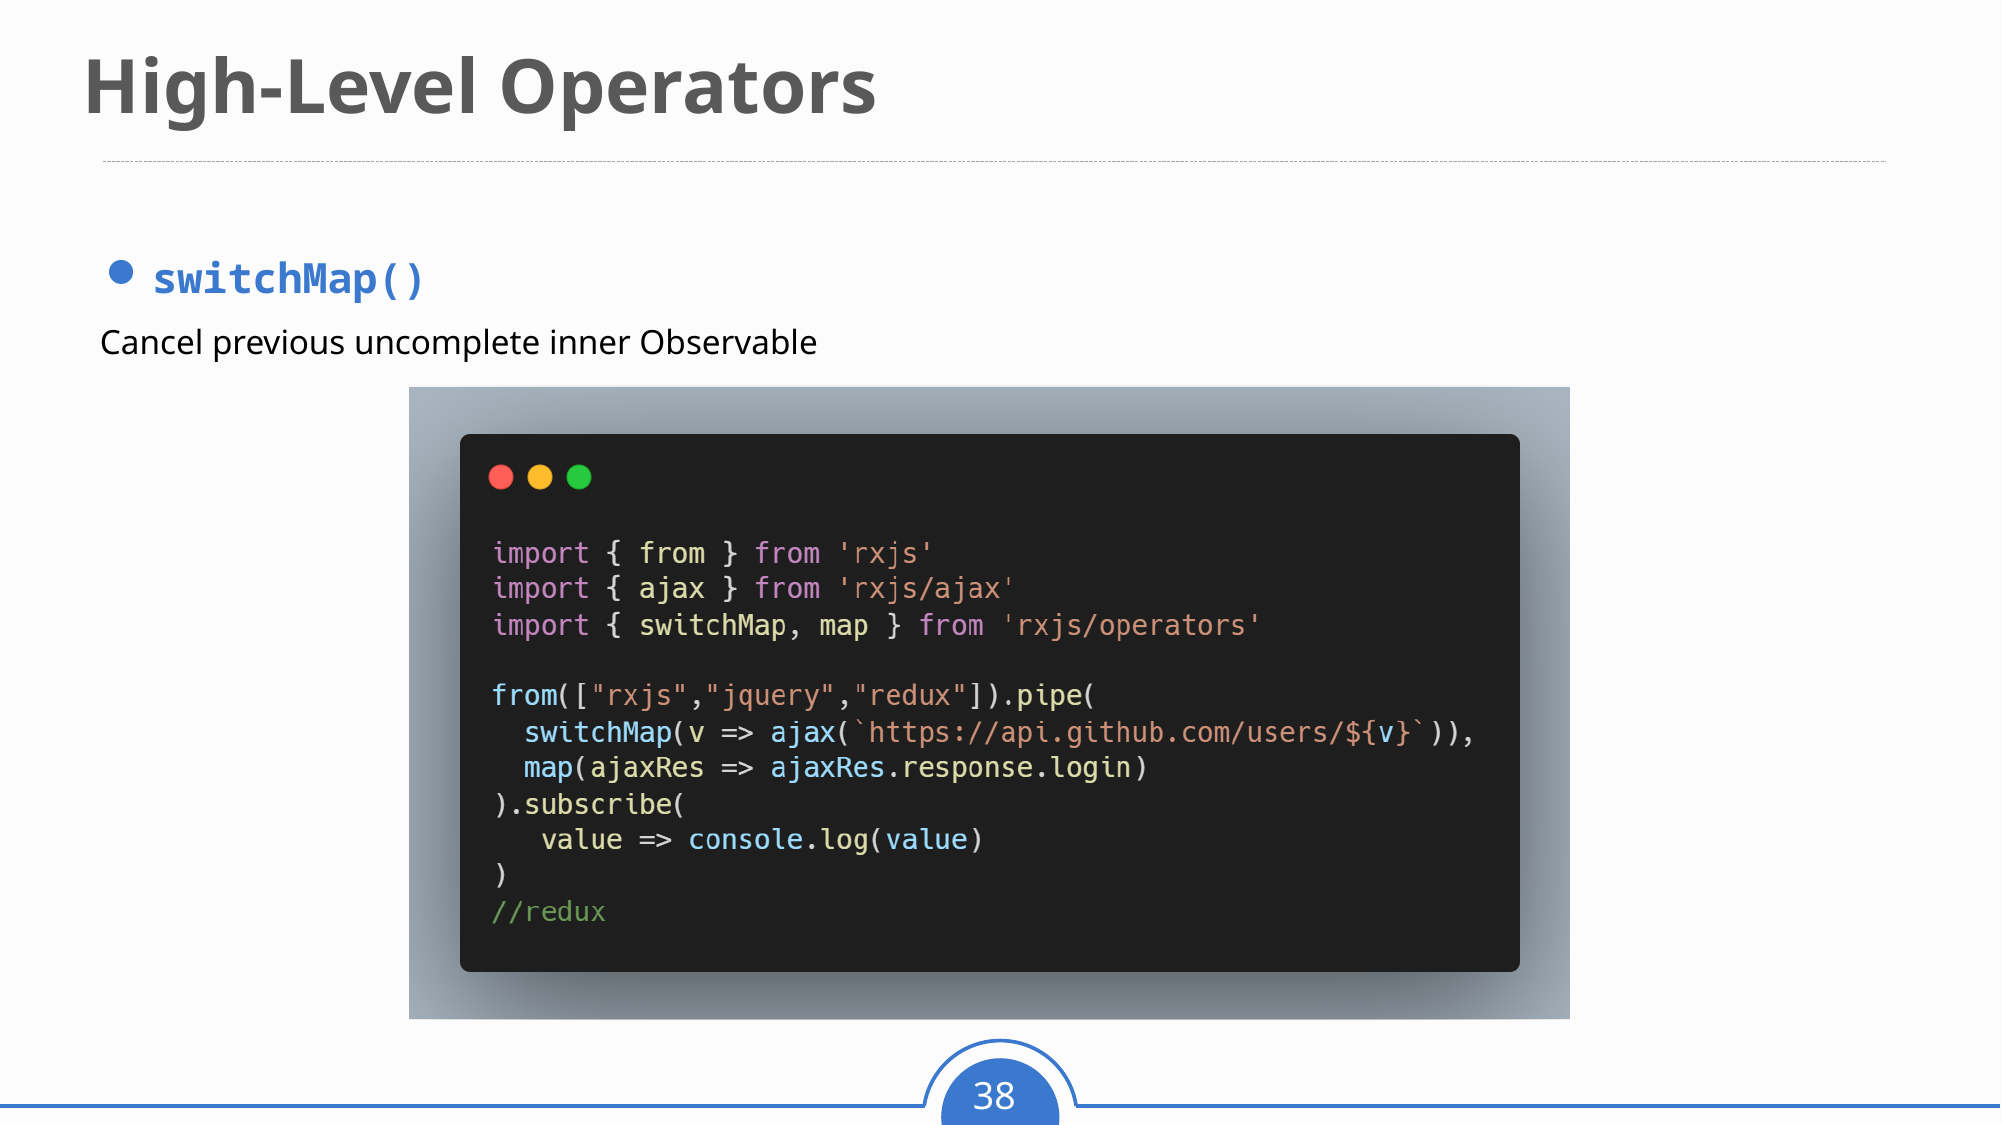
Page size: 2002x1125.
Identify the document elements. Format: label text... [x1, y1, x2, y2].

text_box Cancel previous uncomplete inner Observable [85, 294, 834, 369]
picture [409, 385, 1570, 1020]
text_box switchMap() [90, 219, 836, 310]
text_box High-Level Operators [67, 30, 894, 136]
